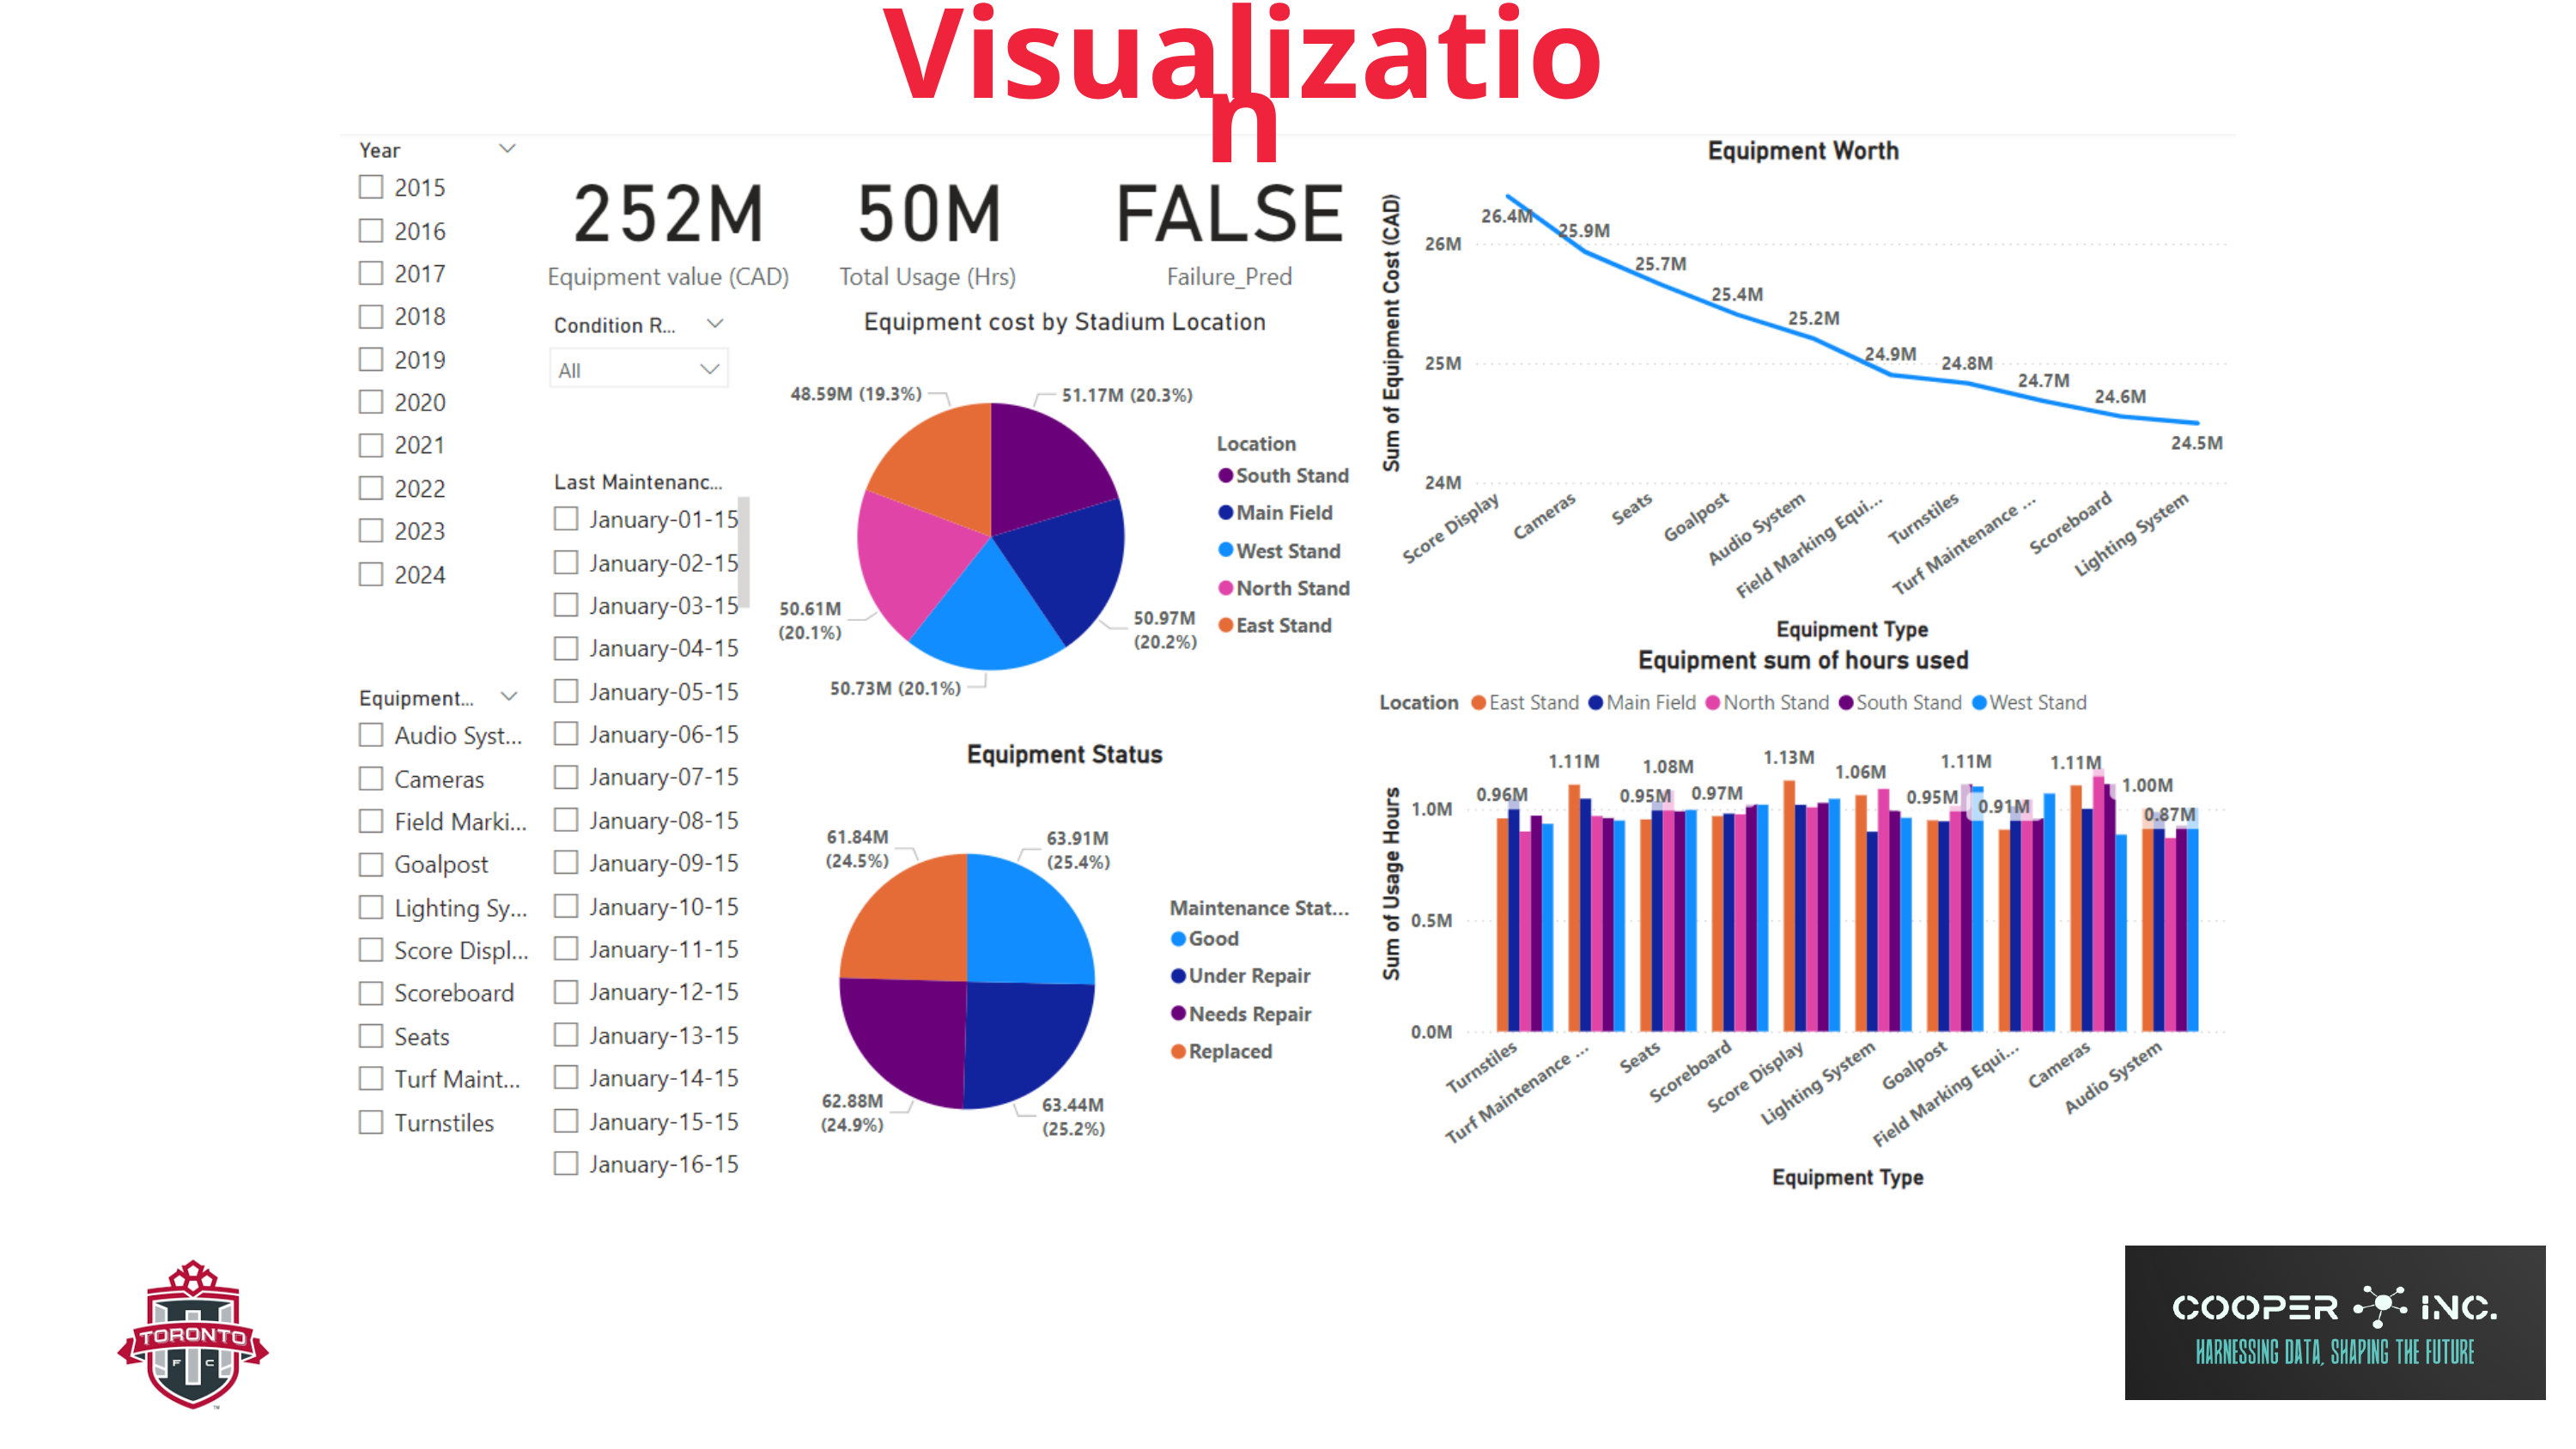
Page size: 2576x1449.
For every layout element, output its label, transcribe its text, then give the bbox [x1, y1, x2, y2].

picture [340, 134, 2236, 1197]
picture [56, 1257, 331, 1412]
text_box [2125, 1246, 2546, 1400]
text_box Visualization [843, 58, 1646, 133]
